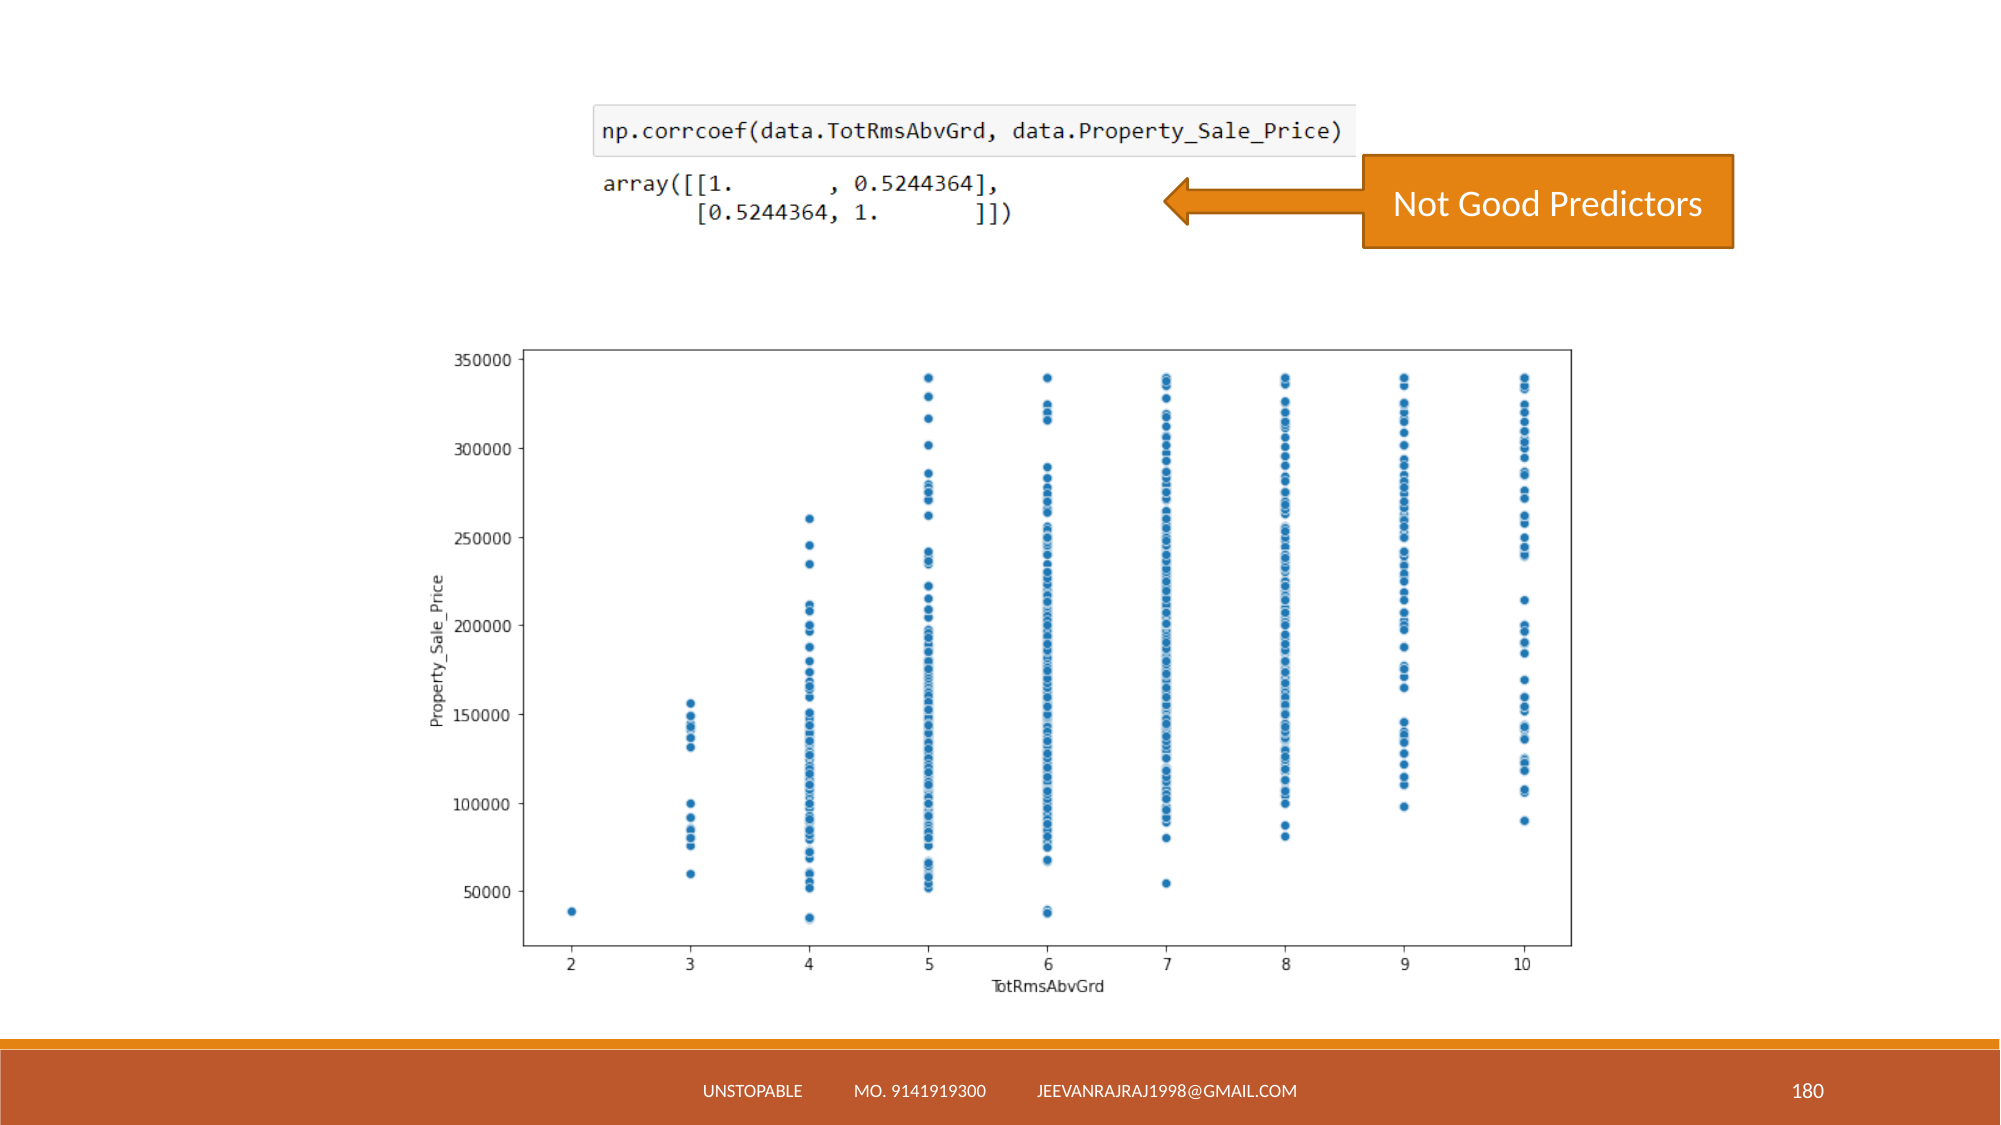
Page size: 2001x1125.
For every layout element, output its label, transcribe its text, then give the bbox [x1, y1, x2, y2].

text_box Not Good Predictors [1362, 153, 1735, 249]
picture [587, 96, 1357, 242]
slide_number 180 [1624, 1059, 1840, 1120]
picture [418, 339, 1582, 1006]
footer unstopable Mo. 9141919300 jeevanrajraj1998@gmail.com [604, 1059, 1396, 1120]
